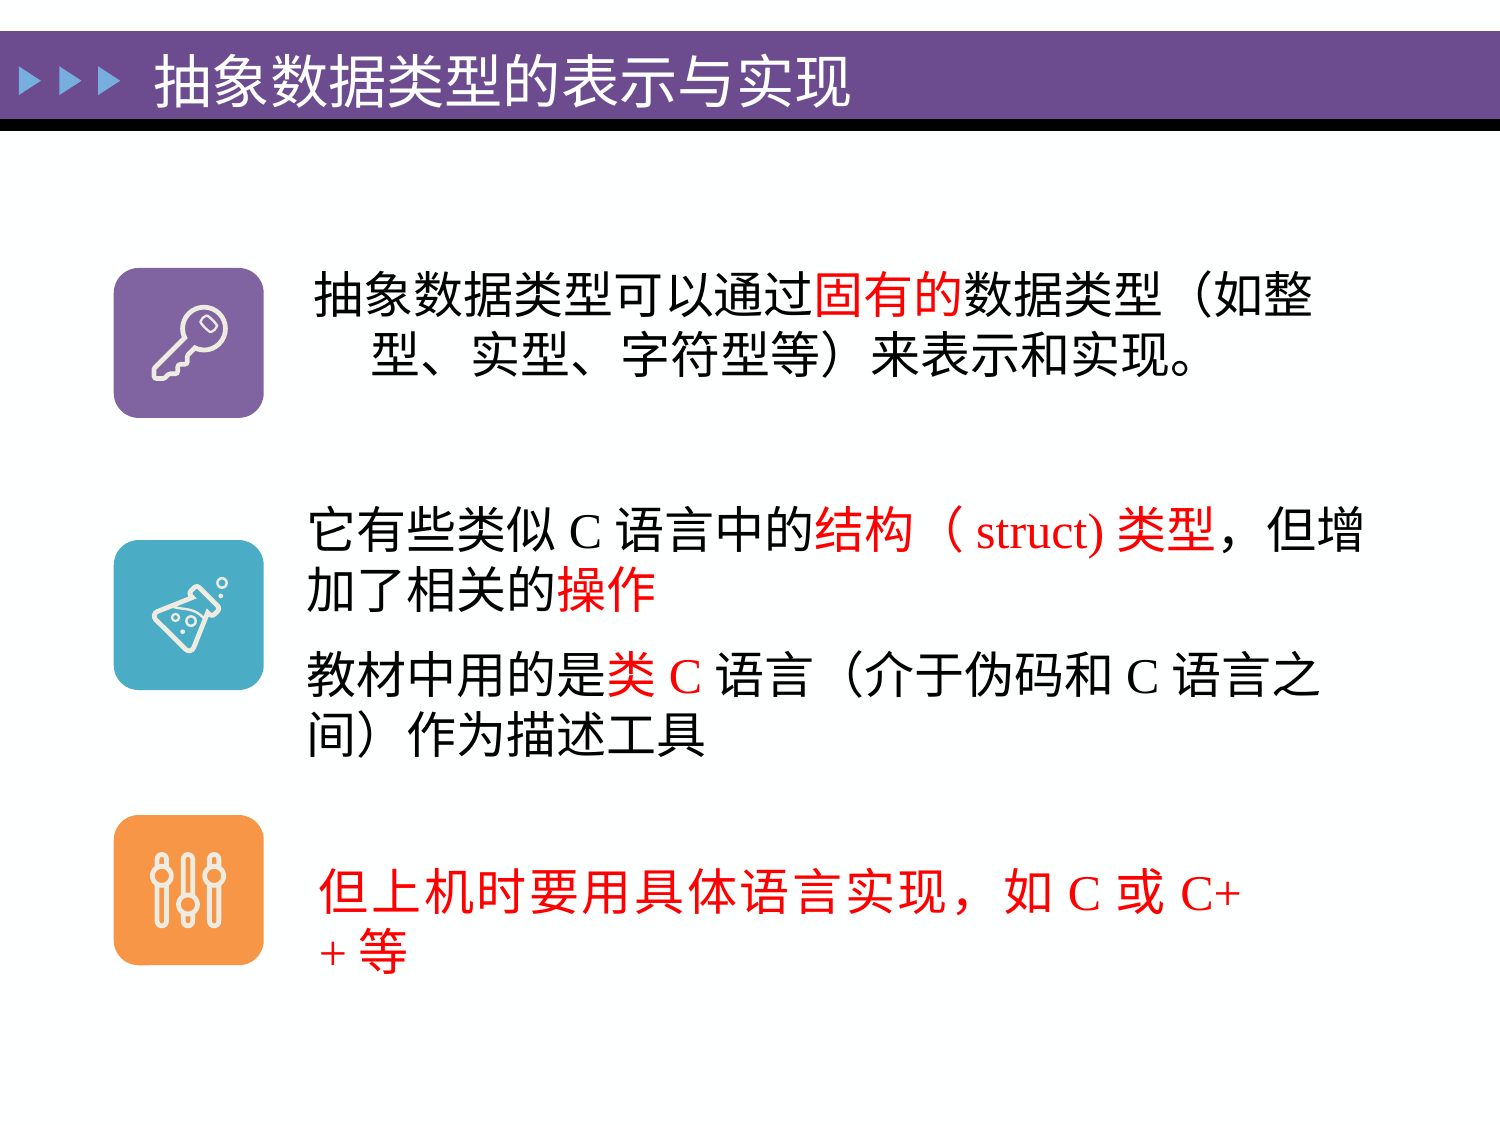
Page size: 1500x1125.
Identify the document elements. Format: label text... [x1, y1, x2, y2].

text_box 抽象数据类型可以通过固有的数据类型（如整型、实型、字符型等）来表示和实现。 [299, 256, 1384, 405]
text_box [113, 539, 264, 691]
text_box 它有些类似C语言中的结构（struct)类型，但增加了相关的操作 教材中用的是类C语言（介于伪码和C语言之间）作为描述工具 [292, 491, 1424, 772]
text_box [113, 267, 264, 419]
title 抽象数据类型的表示与实现 [138, 42, 1189, 118]
text_box 但上机时要用具体语言实现，如C或C++等 [303, 853, 1257, 928]
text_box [113, 814, 264, 966]
